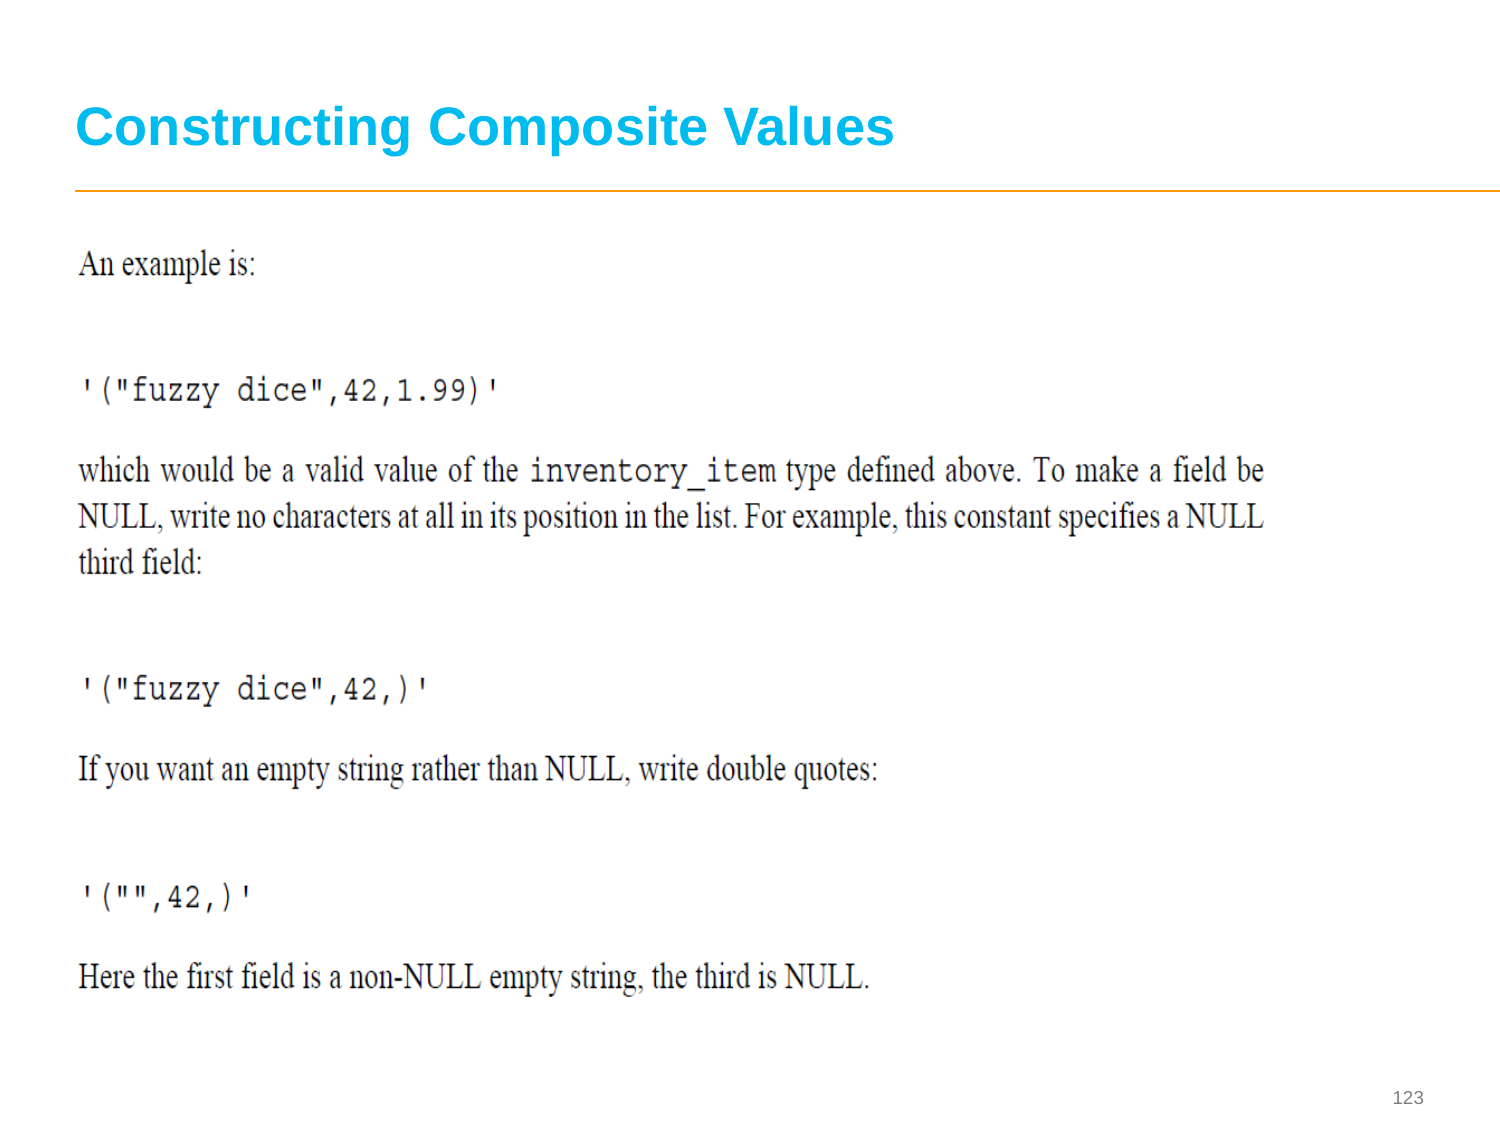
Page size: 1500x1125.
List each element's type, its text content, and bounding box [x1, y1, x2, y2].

picture [55, 234, 1445, 1009]
title Constructing Composite Values [75, 27, 1422, 157]
